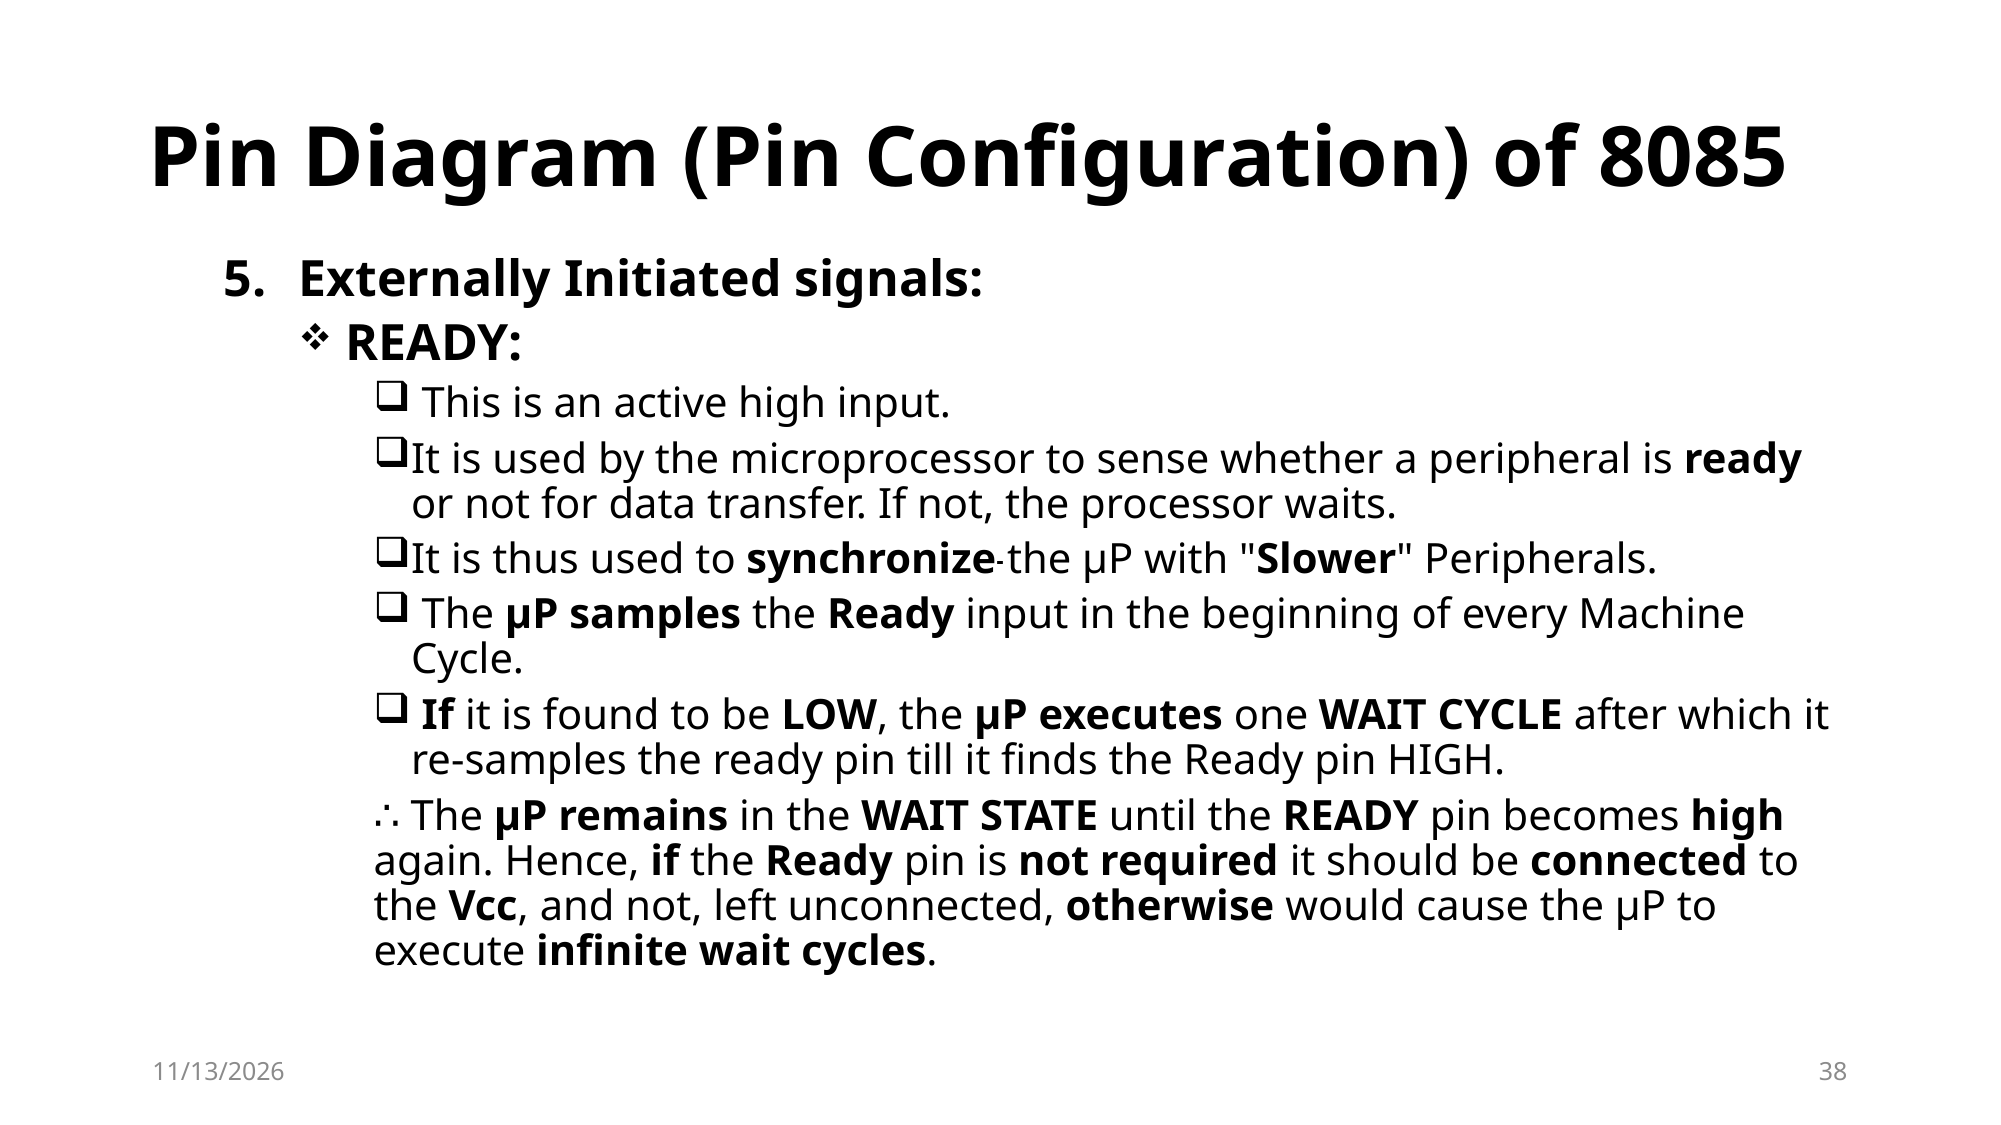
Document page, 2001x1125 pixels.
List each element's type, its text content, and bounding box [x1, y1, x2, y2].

slide_number 38 [1412, 1042, 1863, 1103]
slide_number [137, 1042, 588, 1103]
title Pin Diagram (Pin Configuration) of 8085 [133, 73, 1862, 245]
list Externally Initiated signals: READY: This is an active high input. It is used by the microprocessor to sense whether a peripheral is ready or not for data transfer. If not, the processor waits. It is thus used to synchronize the μP with "Slower" Peripherals. The μP samples the Ready input in the beginning of every Machine Cycle. If it is found to be LOW, the μP executes one WAIT CYCLE after which it re-samples the ready pin till it finds the Ready pin HIGH. ∴ The μP remains in the WAIT STATE until the READY pin becomes high again. Hence, if the Ready pin is not required it should be connected to the Vcc, and not, left unconnected, otherwise would cause the μP to execute infinite wait cycles. [133, 245, 1867, 1103]
